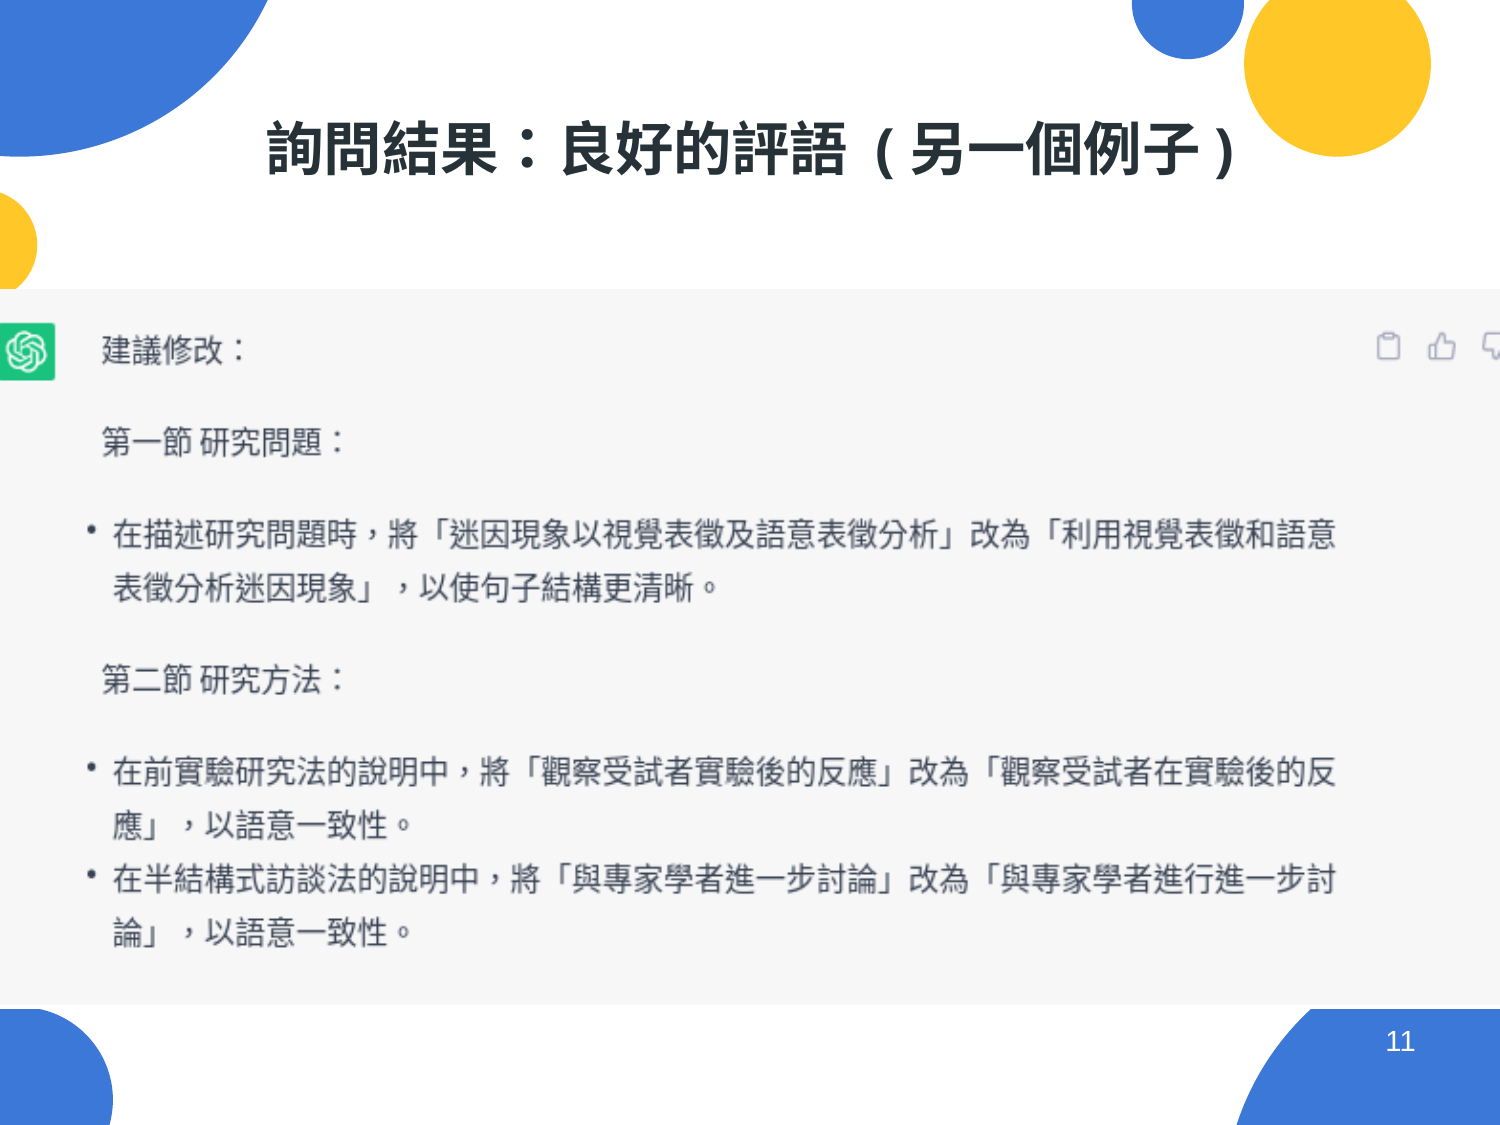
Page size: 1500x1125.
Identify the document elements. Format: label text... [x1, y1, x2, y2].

title 詢問結果：良好的評語 (另一個例子) [118, 97, 1382, 223]
slide_number ‹#› [1370, 1017, 1461, 1093]
picture [0, 289, 1500, 1010]
